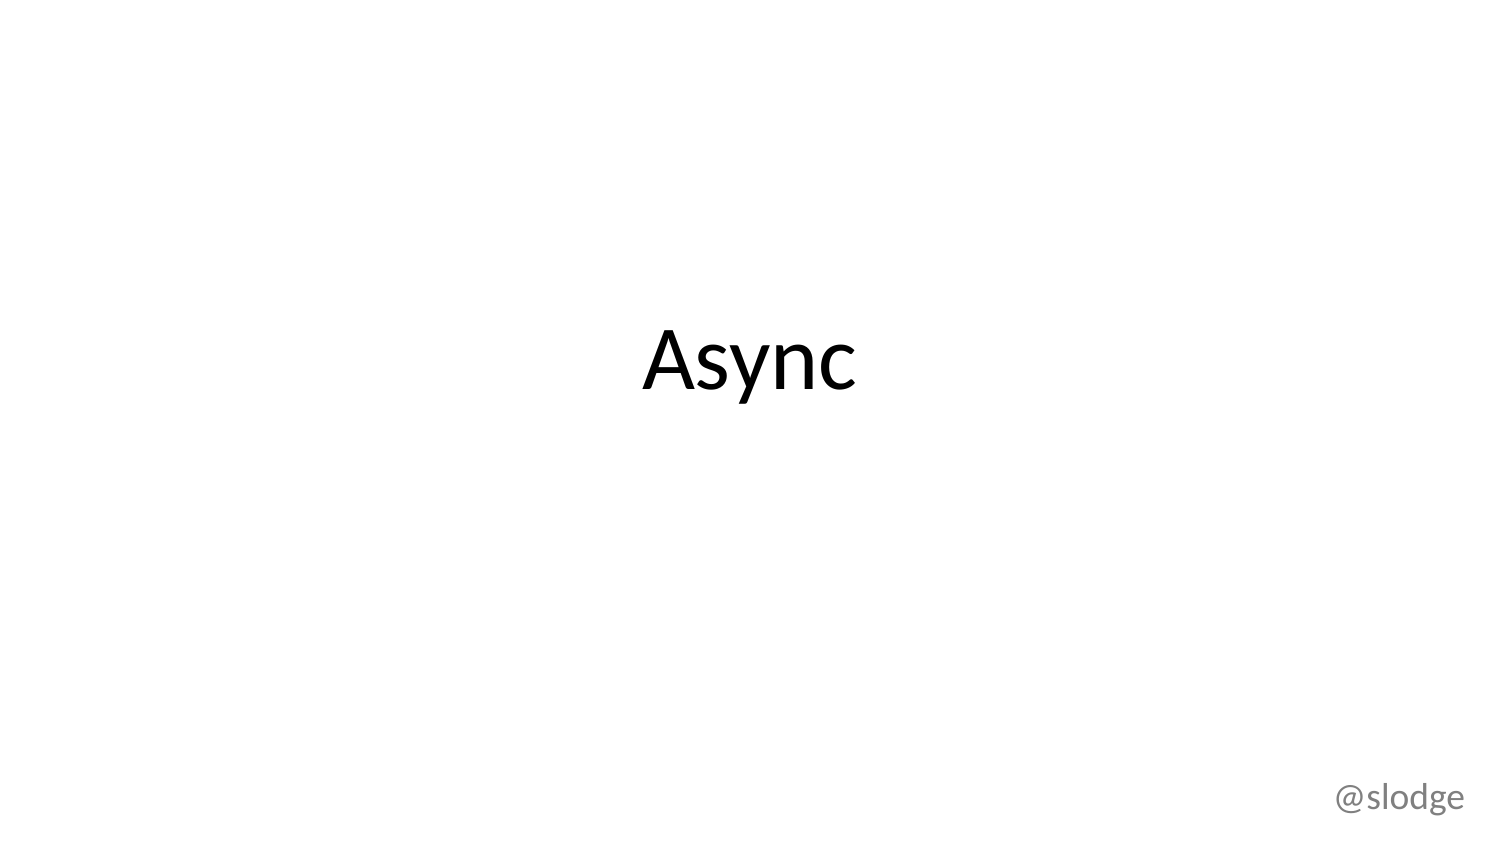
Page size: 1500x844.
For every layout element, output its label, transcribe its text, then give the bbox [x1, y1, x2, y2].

title Async [112, 262, 1388, 443]
